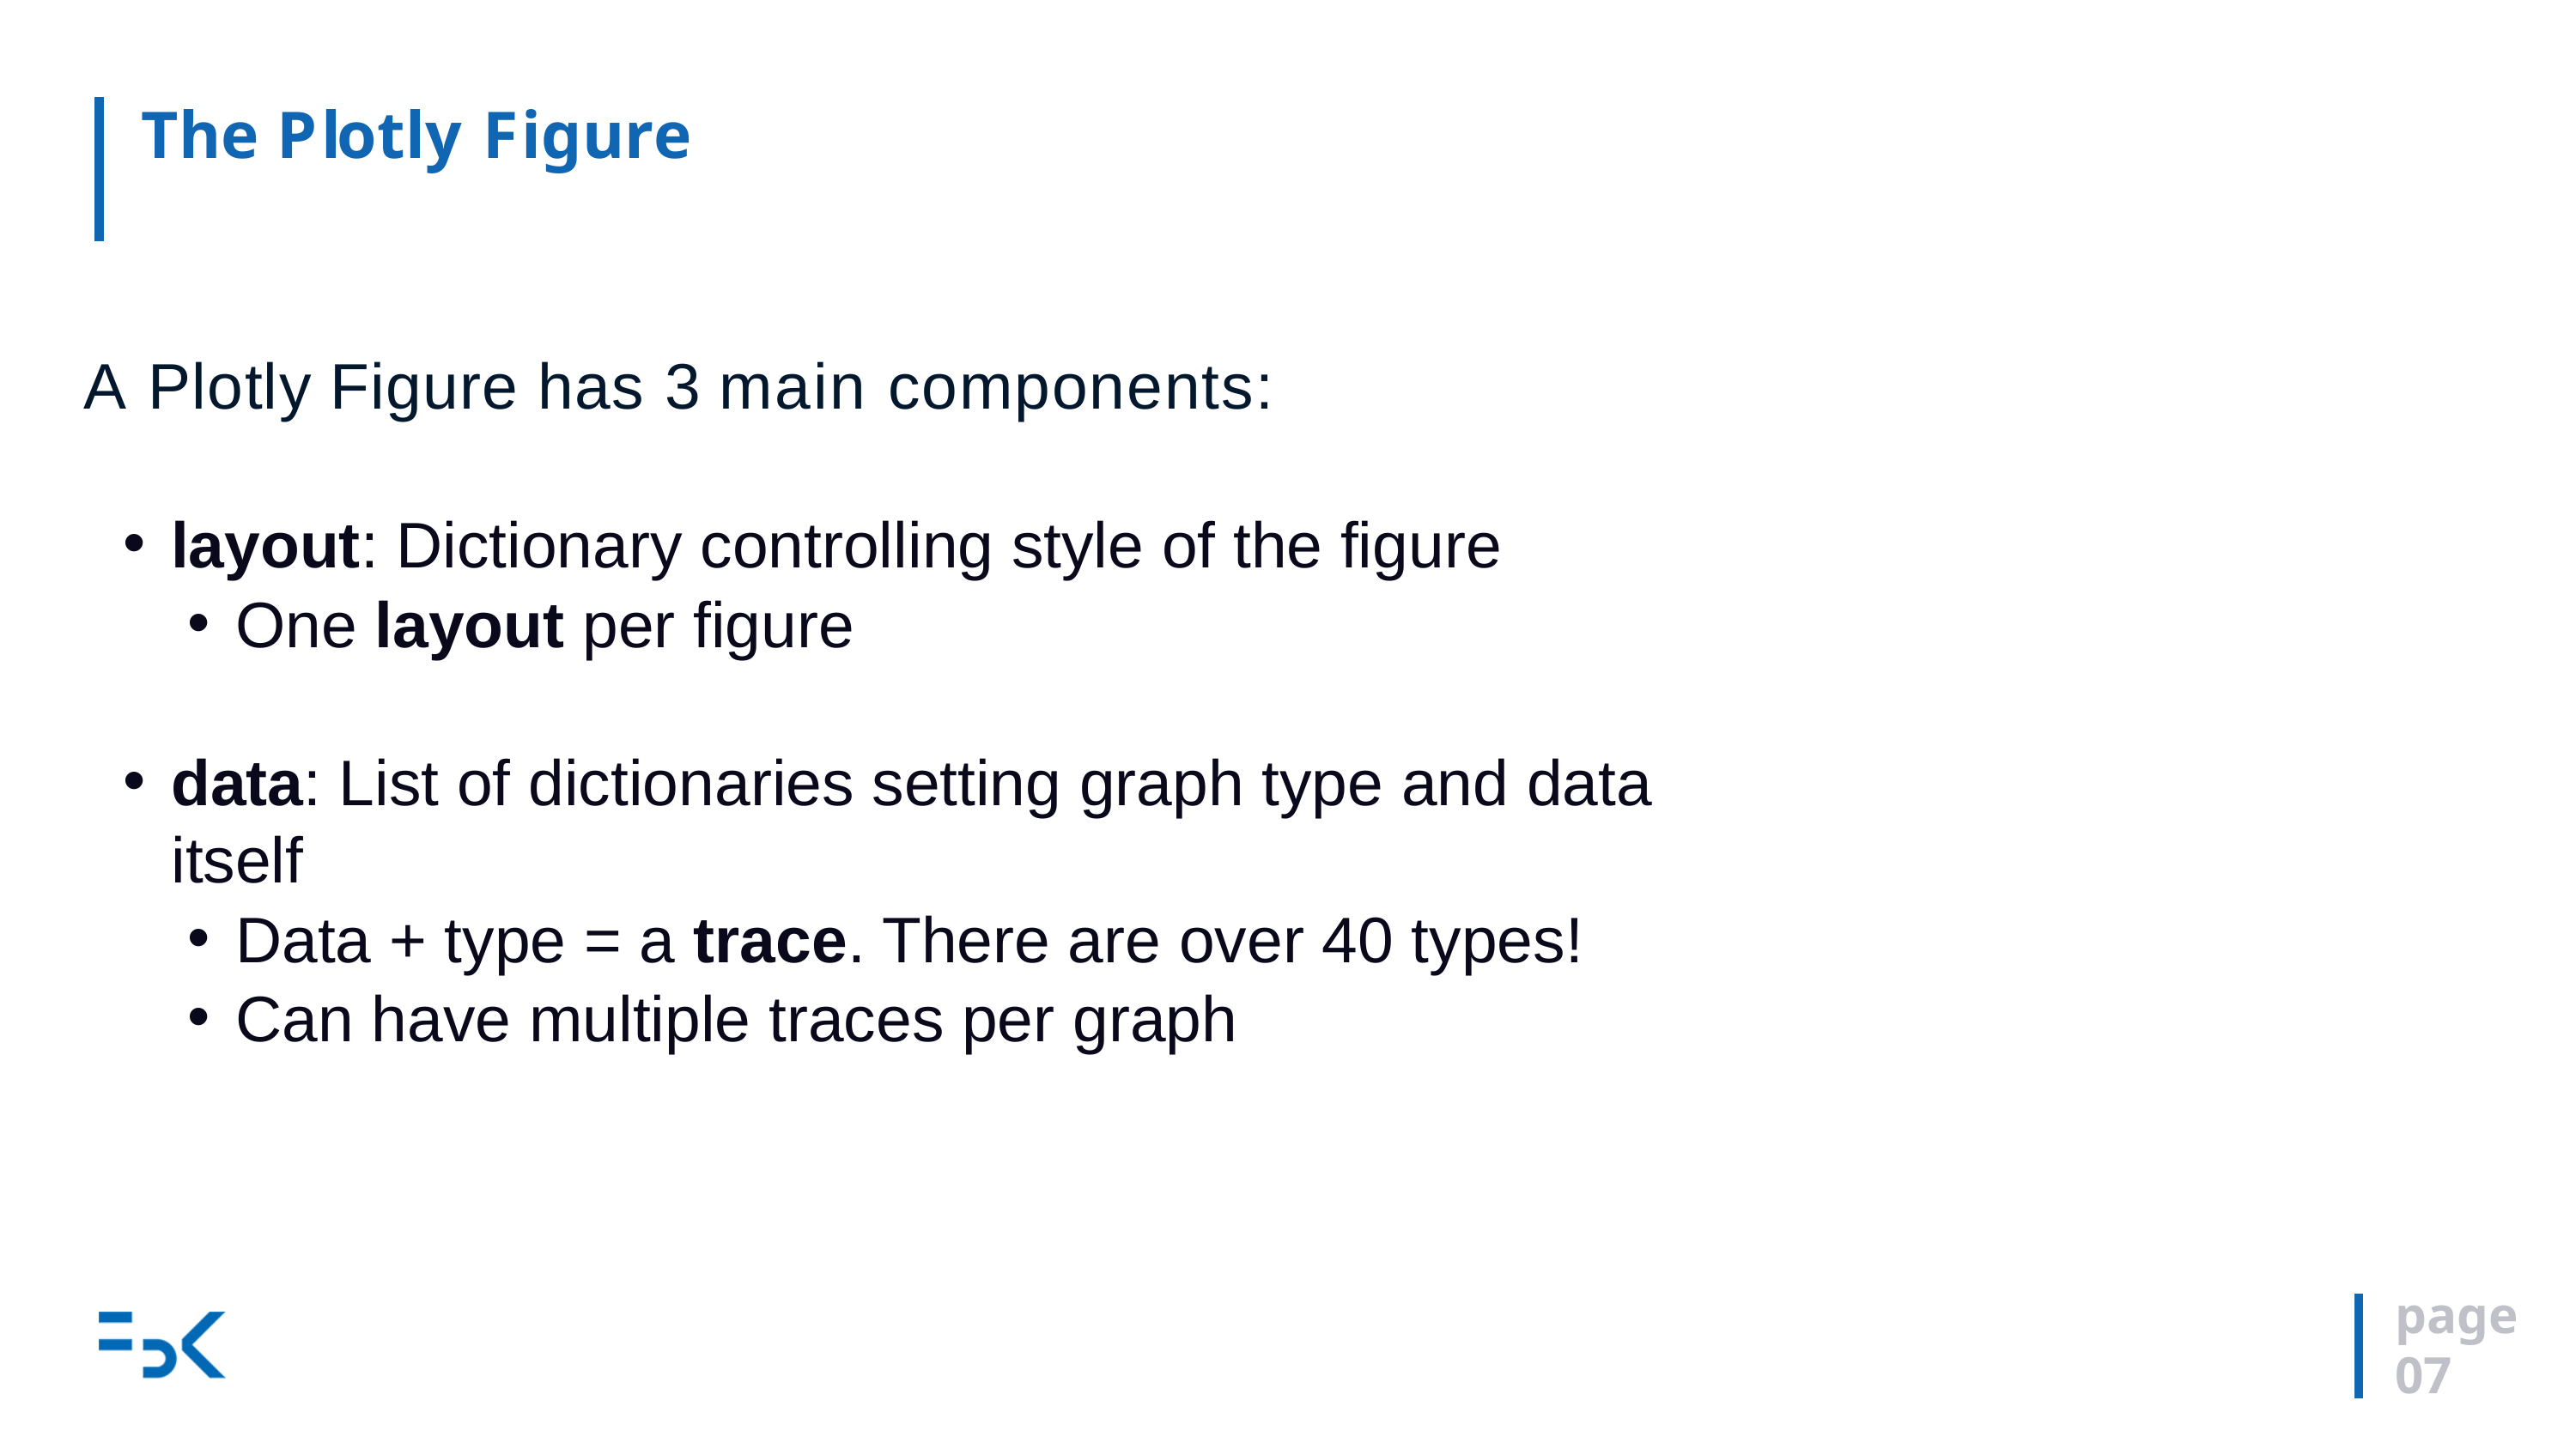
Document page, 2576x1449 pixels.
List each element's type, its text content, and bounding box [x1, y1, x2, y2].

picture [99, 1312, 226, 1379]
text_box A Plotly Figure has 3 main components: [69, 337, 1287, 428]
slide_number page 0 [2383, 1277, 2544, 1412]
text_box layout: Dictionary controlling style of the figure One layout per figure data: List of dictionaries setting graph type and data itself Data + type = a trace. There are over 40 types! Can have multiple traces per graph [120, 501, 1753, 1134]
title The Plotly Figure [129, 96, 896, 250]
